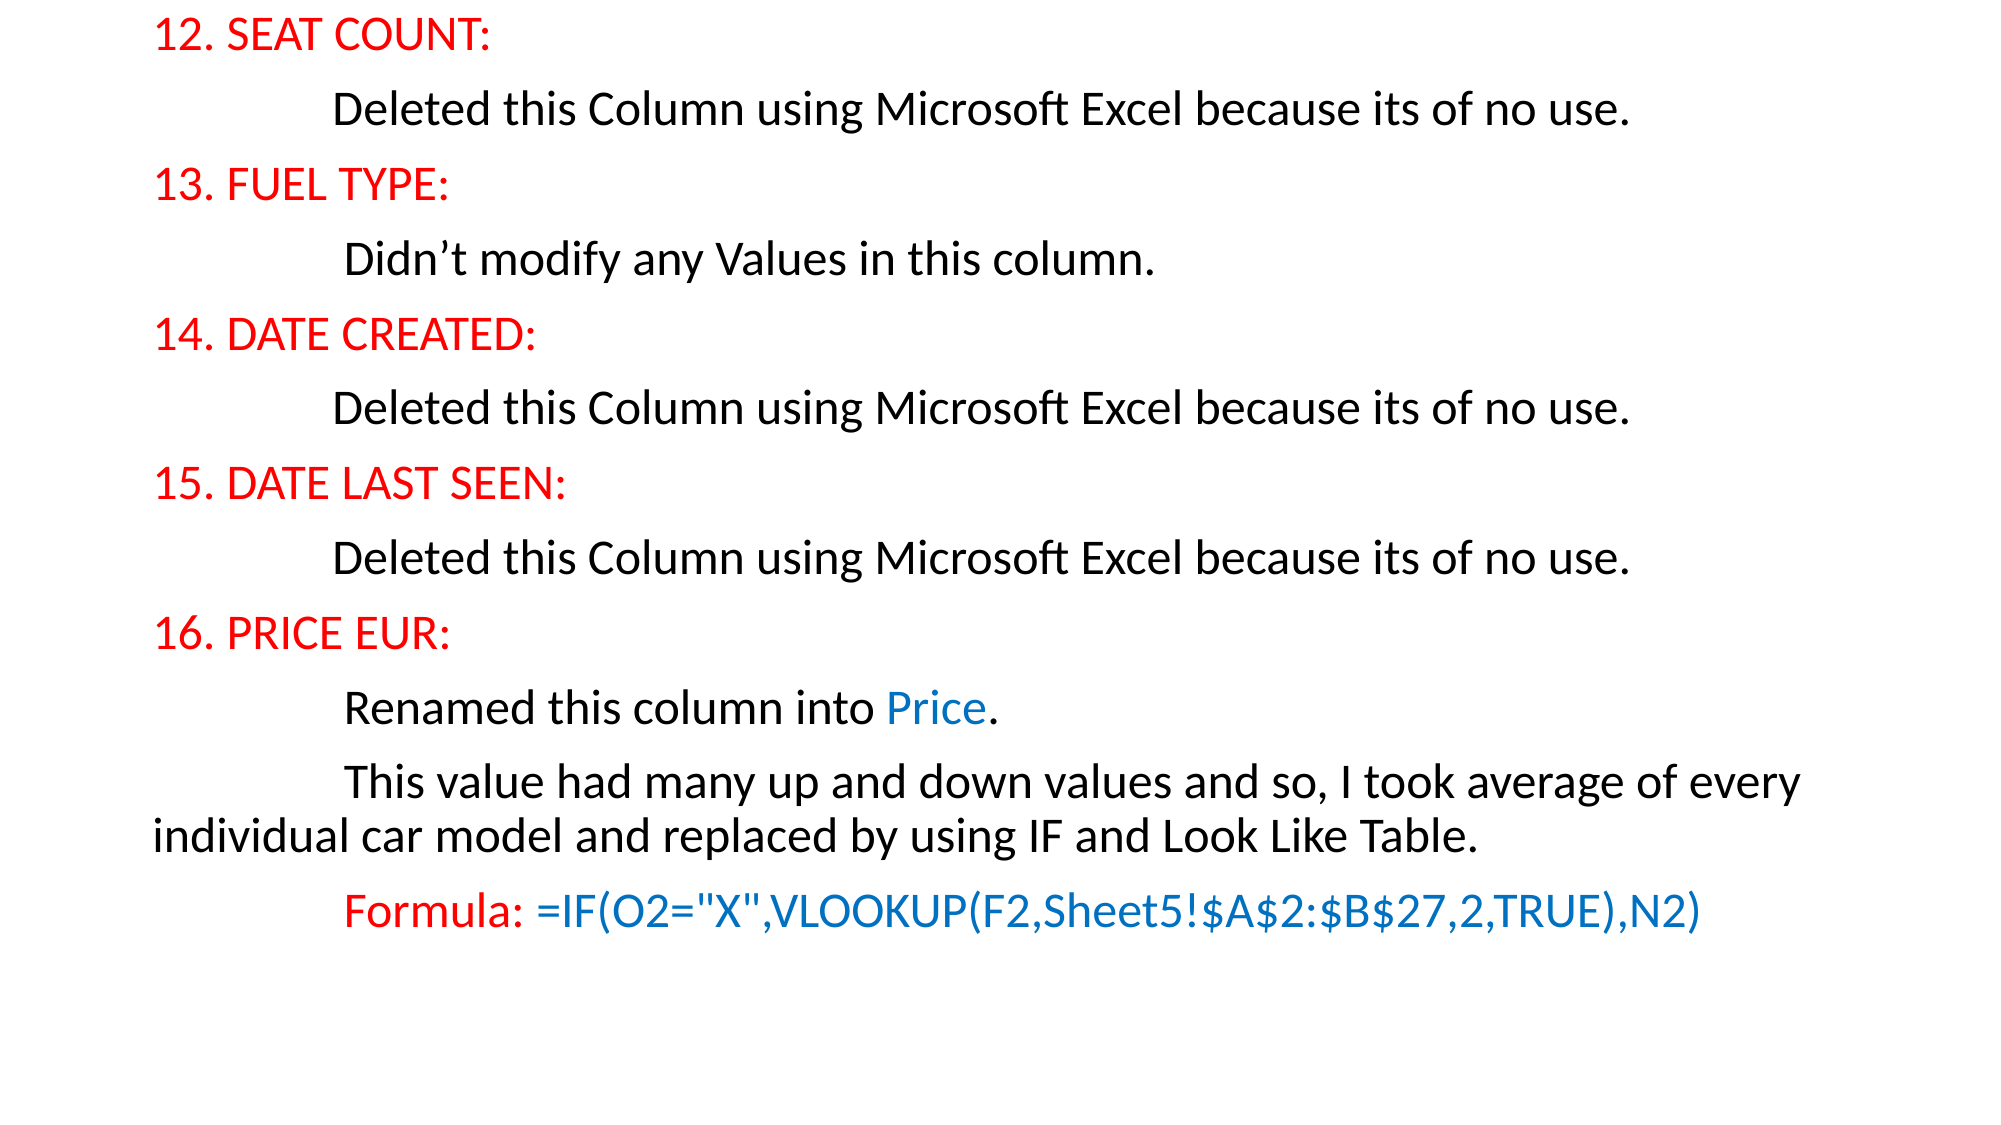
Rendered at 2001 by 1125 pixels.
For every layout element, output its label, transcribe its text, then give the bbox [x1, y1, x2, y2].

list 12. SEAT COUNT: Deleted this Column using Microsoft Excel because its of no use. 13. FUEL TYPE: Didn’t modify any Values in this column. 14. DATE CREATED: Deleted this Column using Microsoft Excel because its of no use. 15. DATE LAST SEEN: Deleted this Column using Microsoft Excel because its of no use. 16. PRICE EUR: Renamed this column into Price. This value had many up and down values and so, I took average of every individual car model and replaced by using IF and Look Like Table. Formula: =IF(O2="X",VLOOKUP(F2,Sheet5!$A$2:$B$27,2,TRUE),N2) [137, 0, 1863, 1109]
